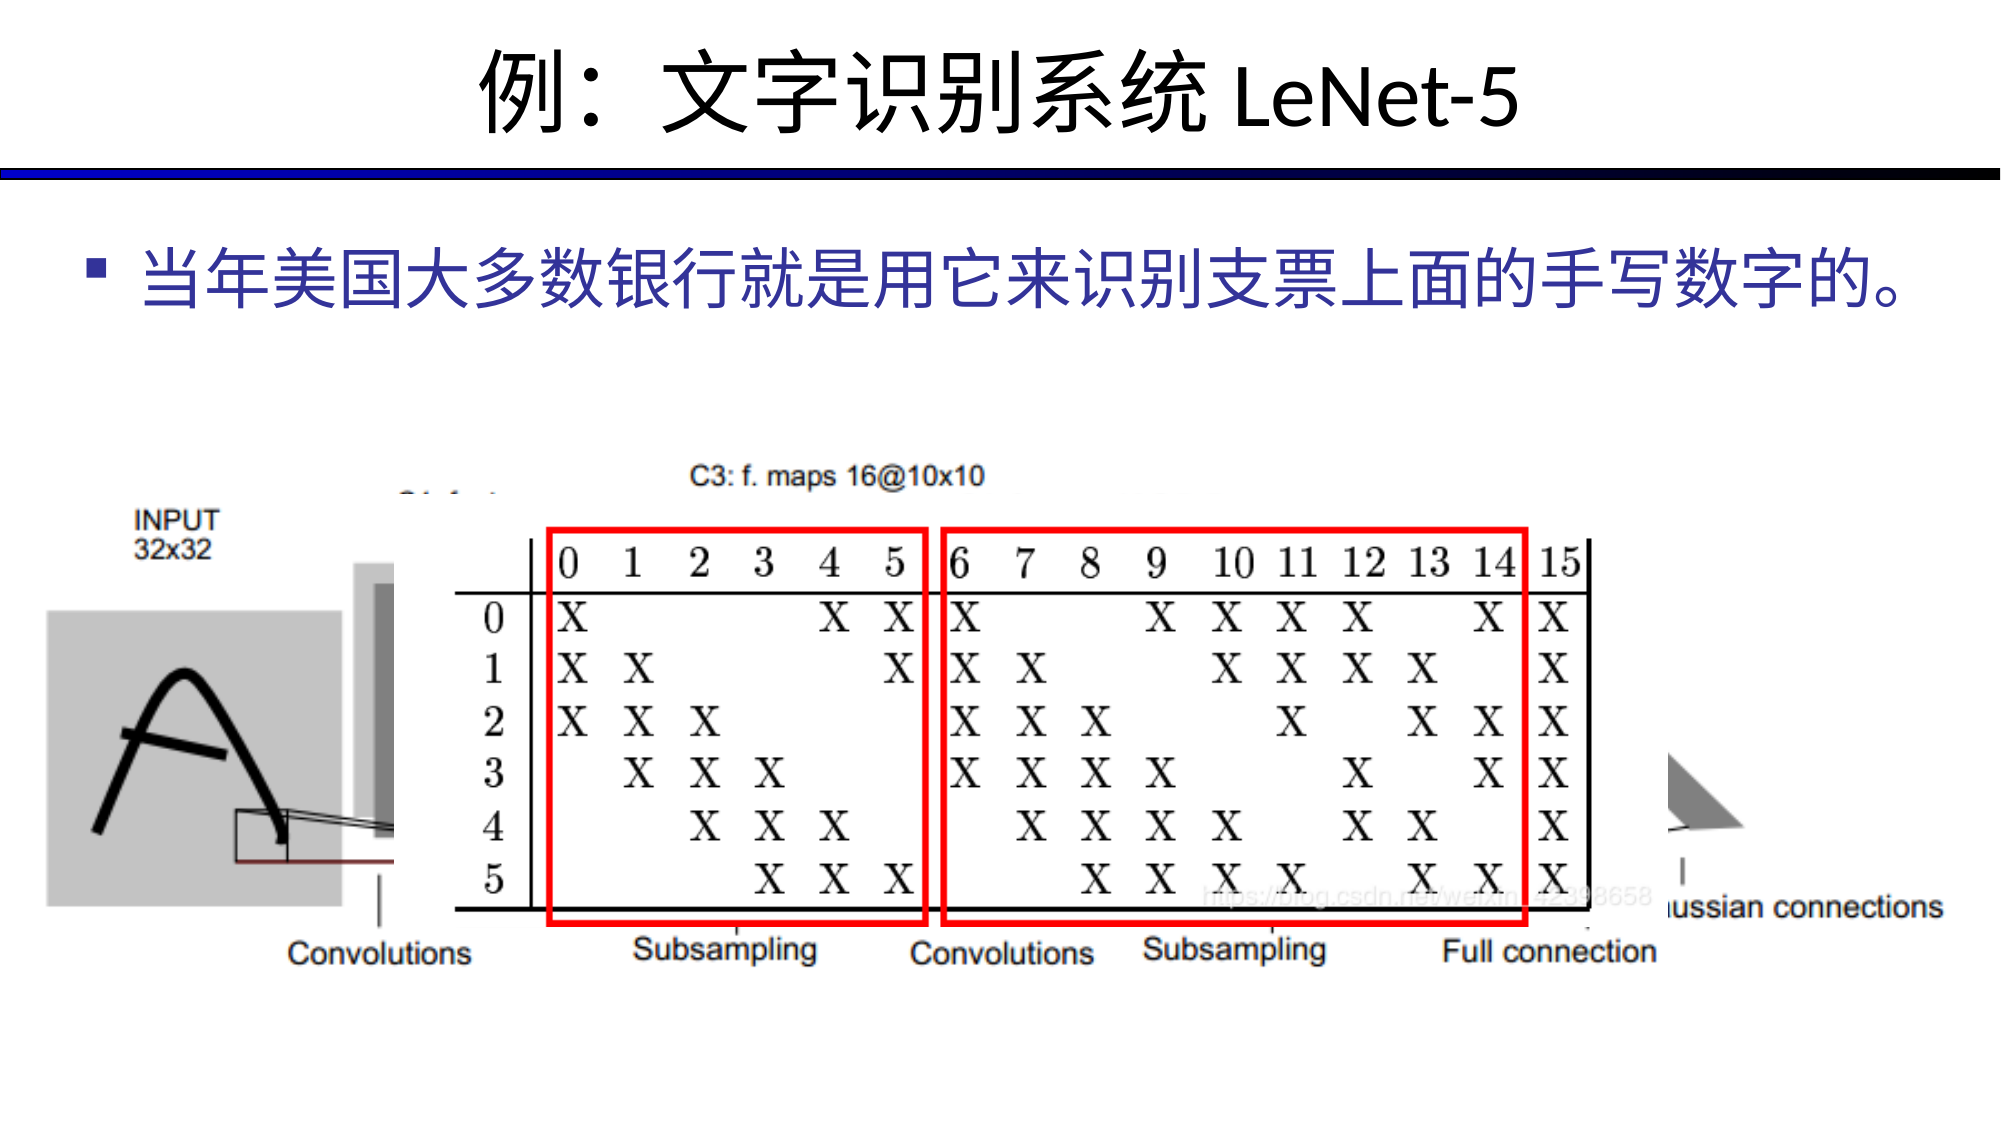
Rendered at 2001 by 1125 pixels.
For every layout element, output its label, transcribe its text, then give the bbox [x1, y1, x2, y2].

title 例：文字识别系统LeNet-5 [0, 0, 2000, 184]
picture [9, 415, 2000, 1005]
list 当年美国大多数银行就是用它来识别支票上面的手写数字的。 [66, 228, 1934, 415]
